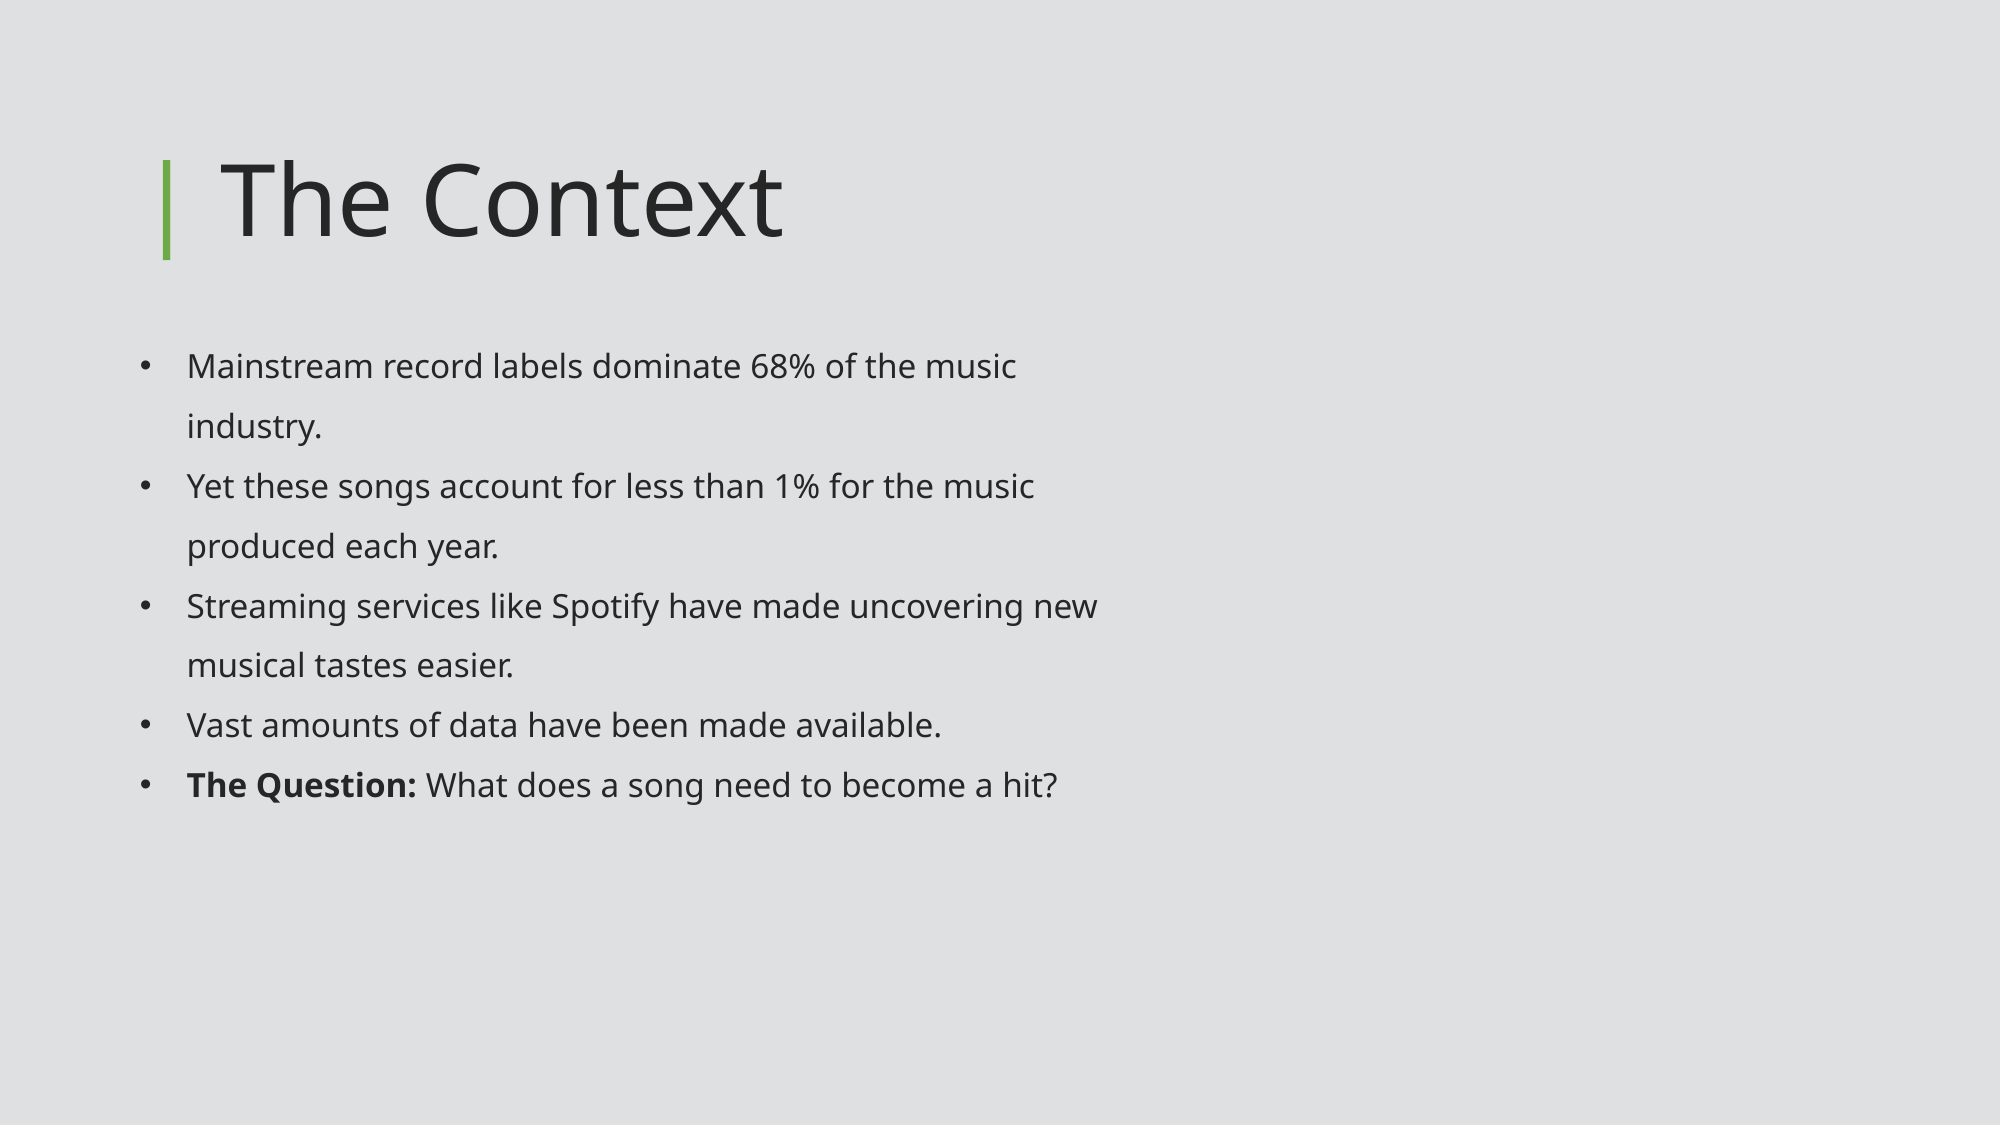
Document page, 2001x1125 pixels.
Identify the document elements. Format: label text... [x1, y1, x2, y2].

text_box Mainstream record labels dominate 68% of the music industry. Yet these songs account for less than 1% for the music produced each year. Streaming services like Spotify have made uncovering new musical tastes easier. Vast amounts of data have been made available. The Question: What does a song need to become a hit? [125, 317, 1174, 812]
text_box | The Context [125, 128, 1331, 264]
